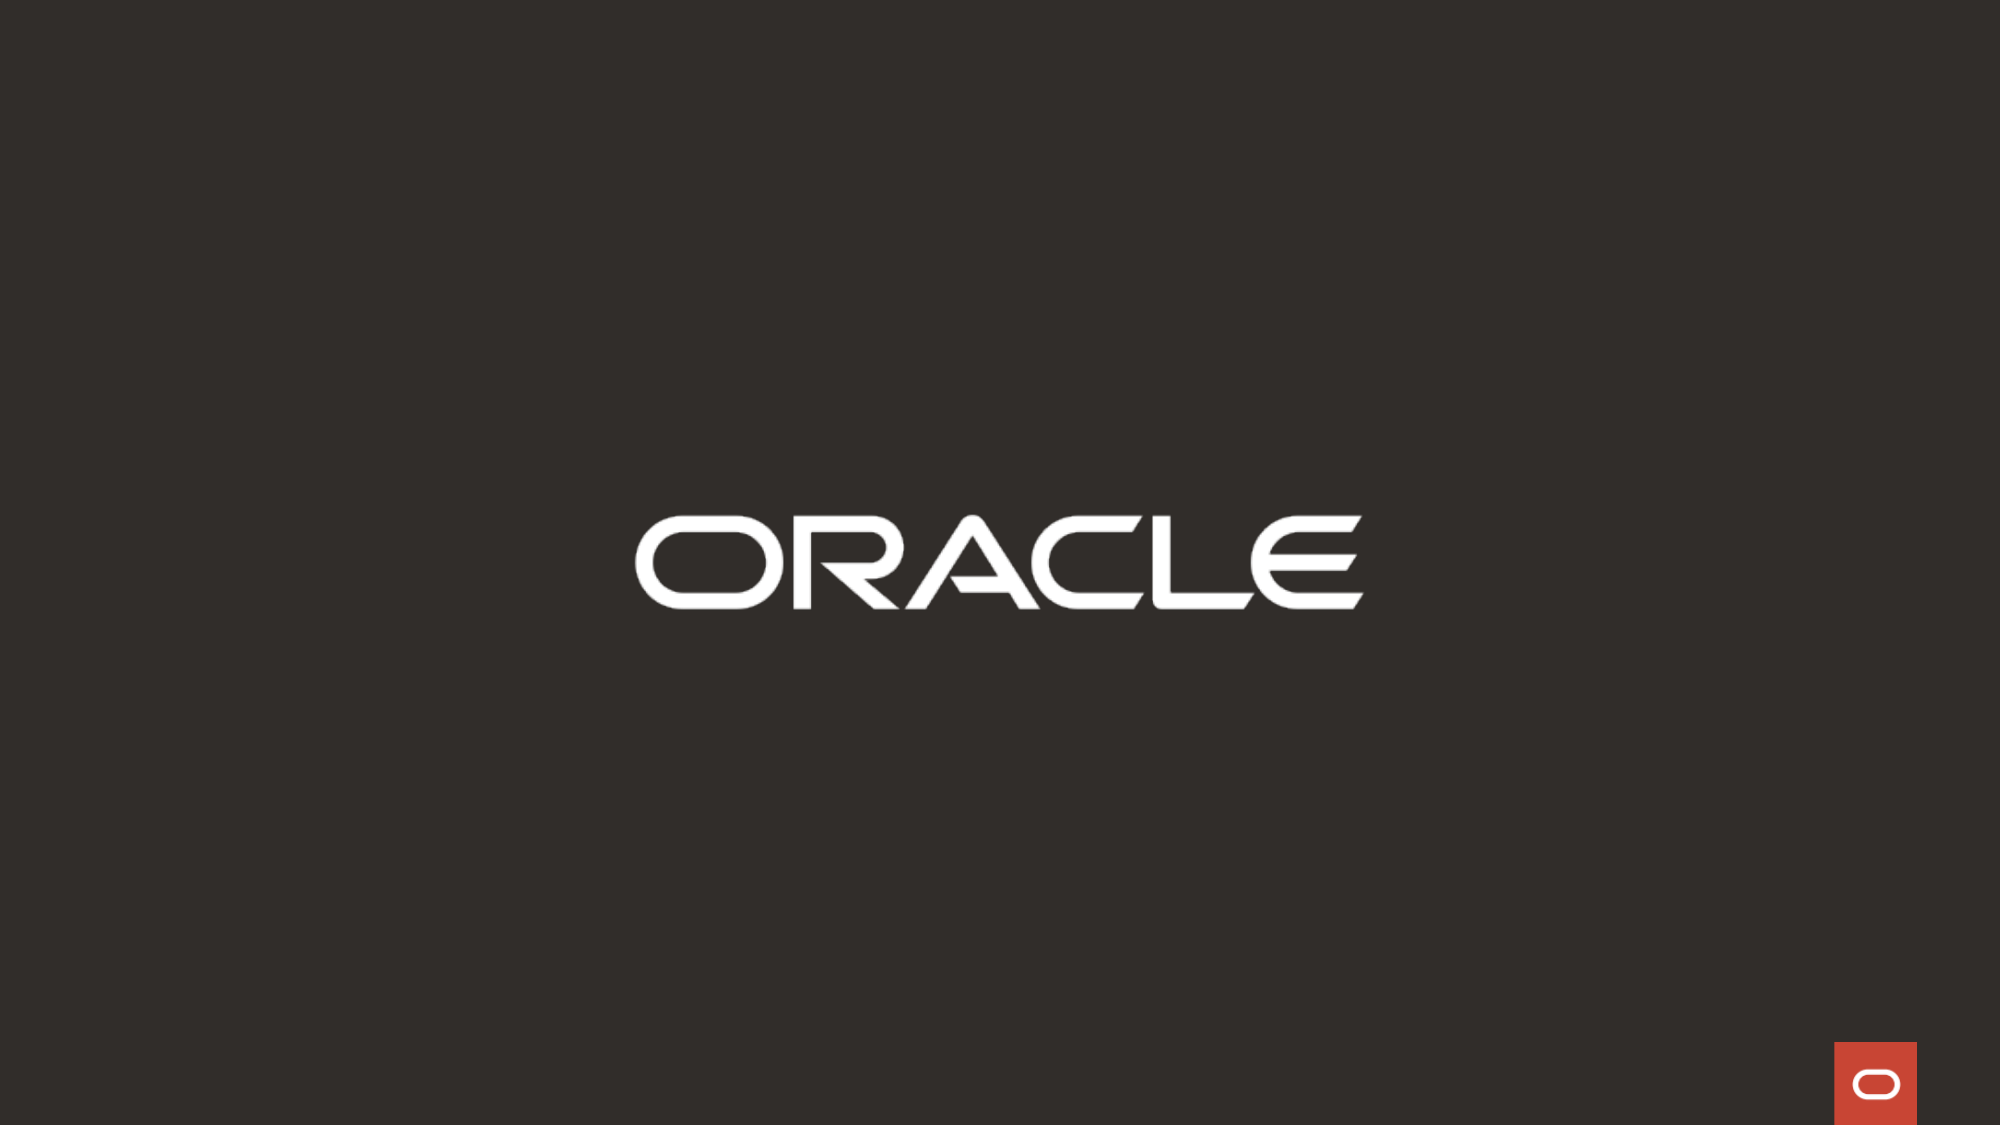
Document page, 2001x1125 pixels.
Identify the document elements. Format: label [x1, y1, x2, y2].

picture [598, 478, 1402, 647]
